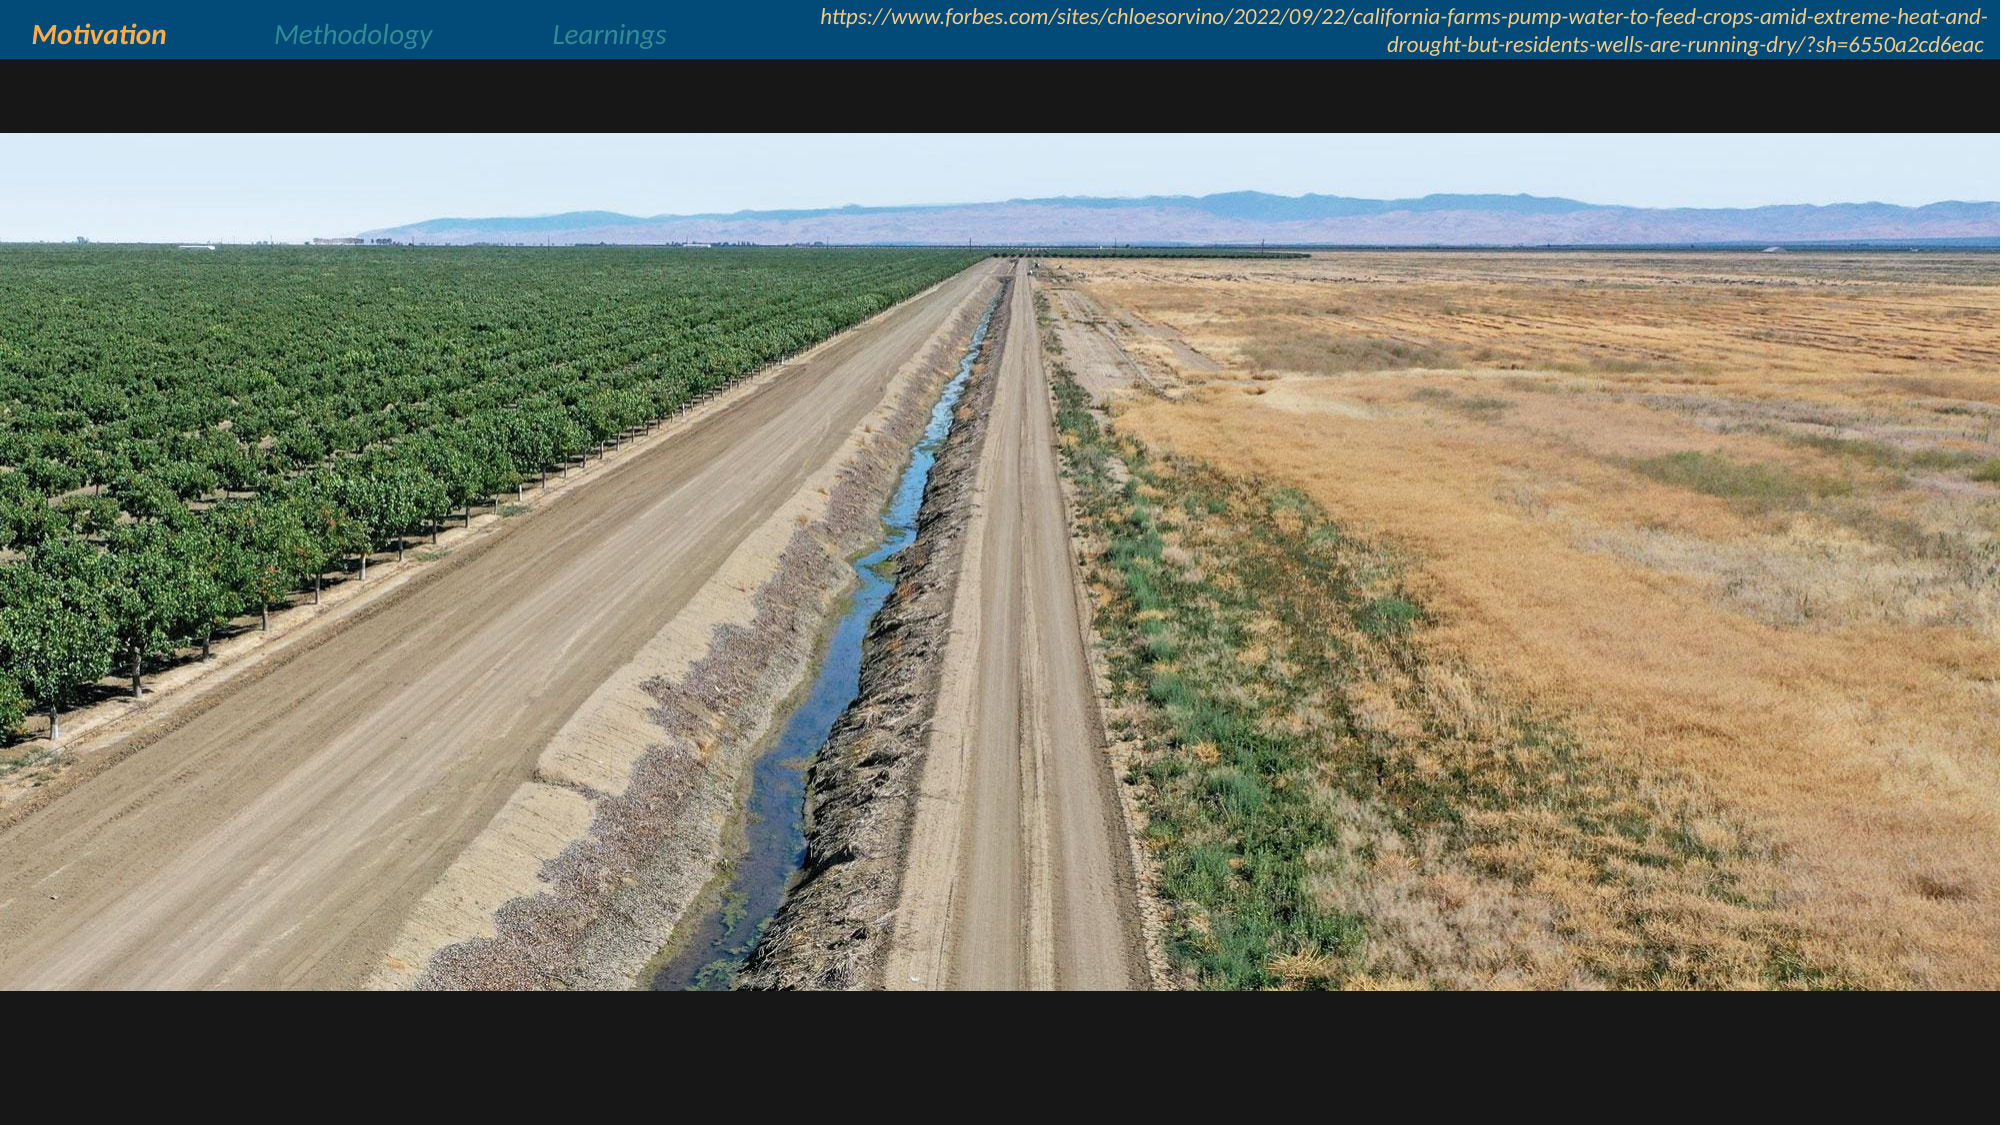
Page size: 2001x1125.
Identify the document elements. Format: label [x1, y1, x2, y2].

picture [0, 133, 2000, 991]
text_box [0, 0, 2000, 66]
